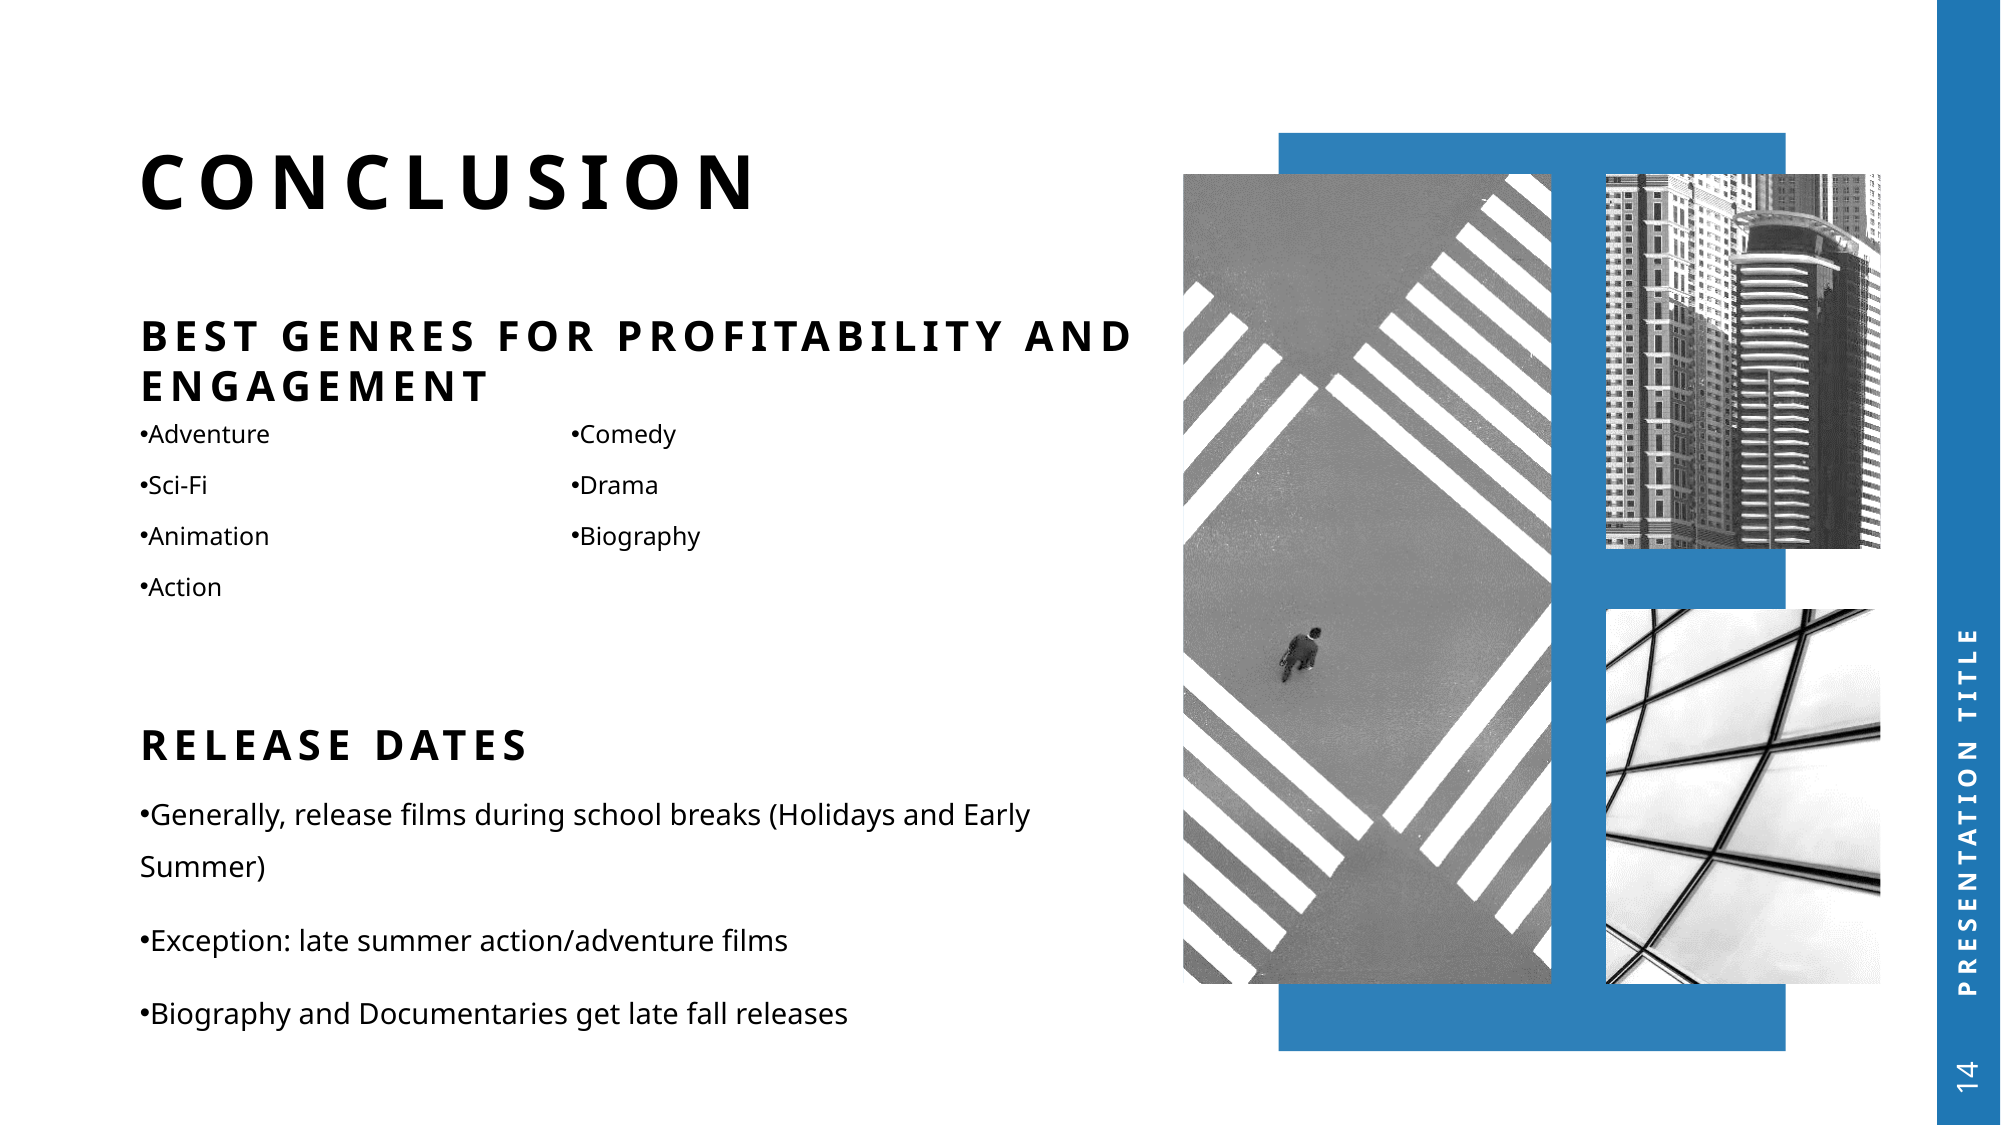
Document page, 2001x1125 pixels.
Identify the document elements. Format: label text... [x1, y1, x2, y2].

list Generally, release films during school breaks (Holidays and Early Summer) Exception: late summer action/adventure films Biography and Documentaries get late fall releases [139, 778, 1149, 994]
picture [1183, 174, 1552, 984]
slide_number 14 [1937, 1032, 2000, 1125]
list Release dates [139, 665, 1084, 770]
list Best Genres for profitability and engagement [139, 305, 1149, 410]
picture [1606, 174, 1881, 549]
list Adventure Sci-Fi Animation Action Comedy Drama Biography [139, 418, 1003, 634]
title Conclusion [139, 145, 1082, 305]
footer Presentation Title [1937, 0, 2000, 1032]
picture [1606, 609, 1881, 984]
